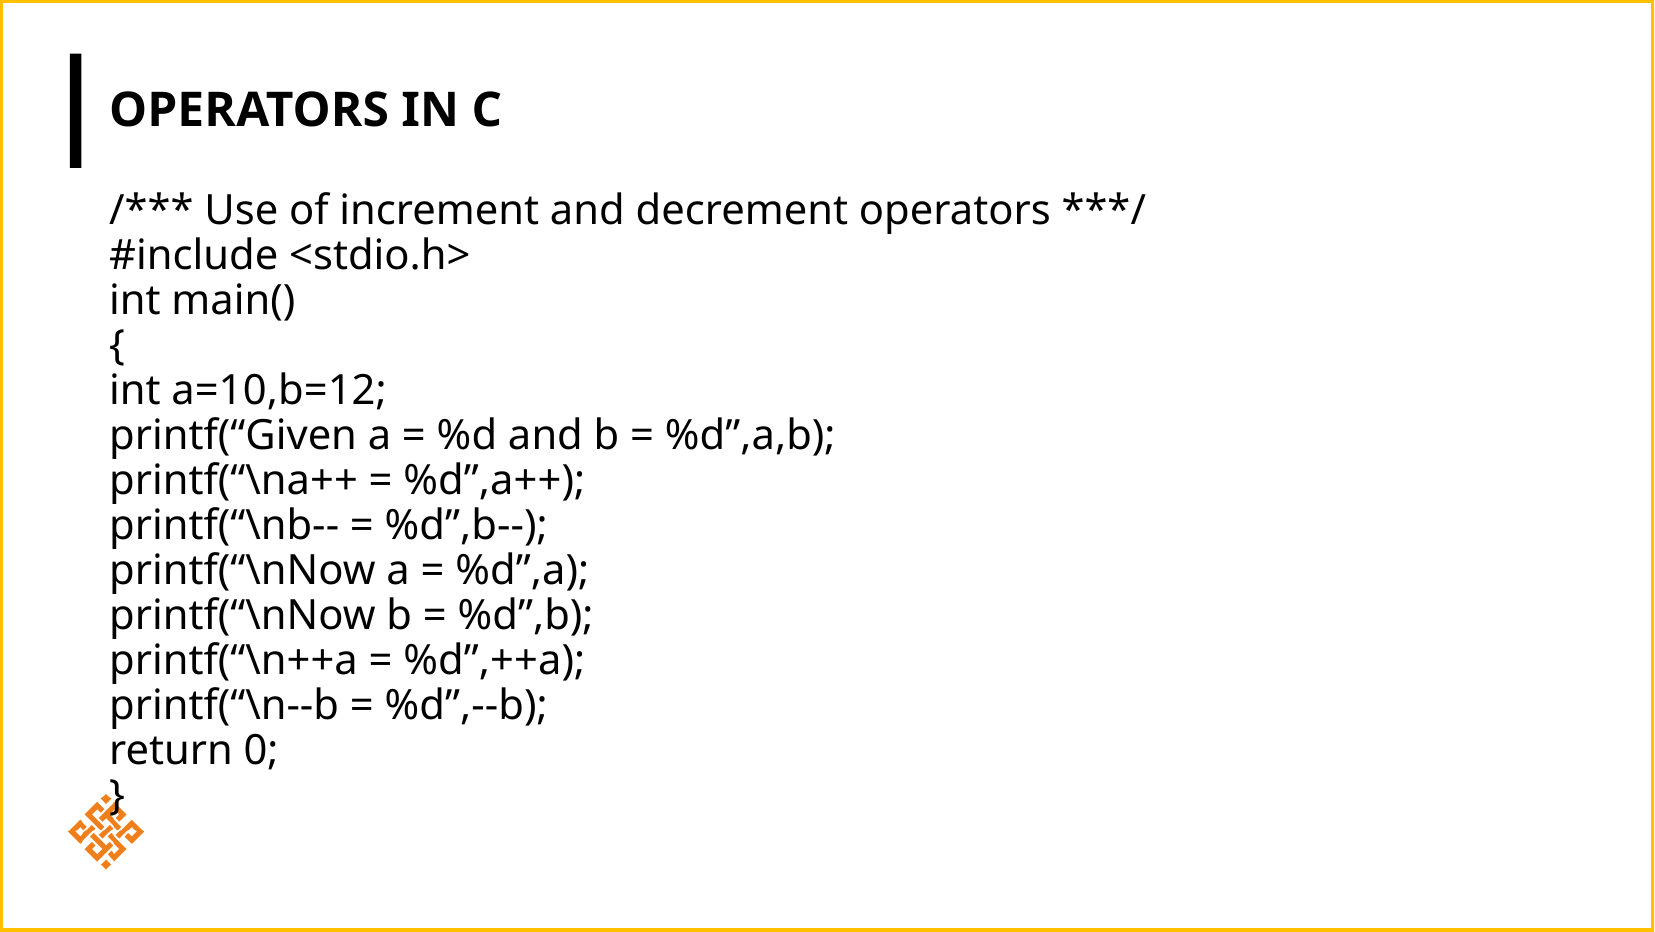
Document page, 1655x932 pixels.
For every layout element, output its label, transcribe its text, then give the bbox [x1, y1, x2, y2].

title Operators in c [94, 53, 938, 168]
list /*** Use of increment and decrement operators ***/ #include <stdio.h> int main() { int a=10,b=12; printf(“Given a = %d and b = %d”,a,b); printf(“\na++ = %d”,a++); printf(“\nb-- = %d”,b--); printf(“\nNow a = %d”,a); printf(“\nNow b = %d”,b); printf(“\n++a = %d”,++a); printf(“\n--b = %d”,--b); return 0; } [94, 181, 1560, 897]
picture [51, 730, 162, 932]
